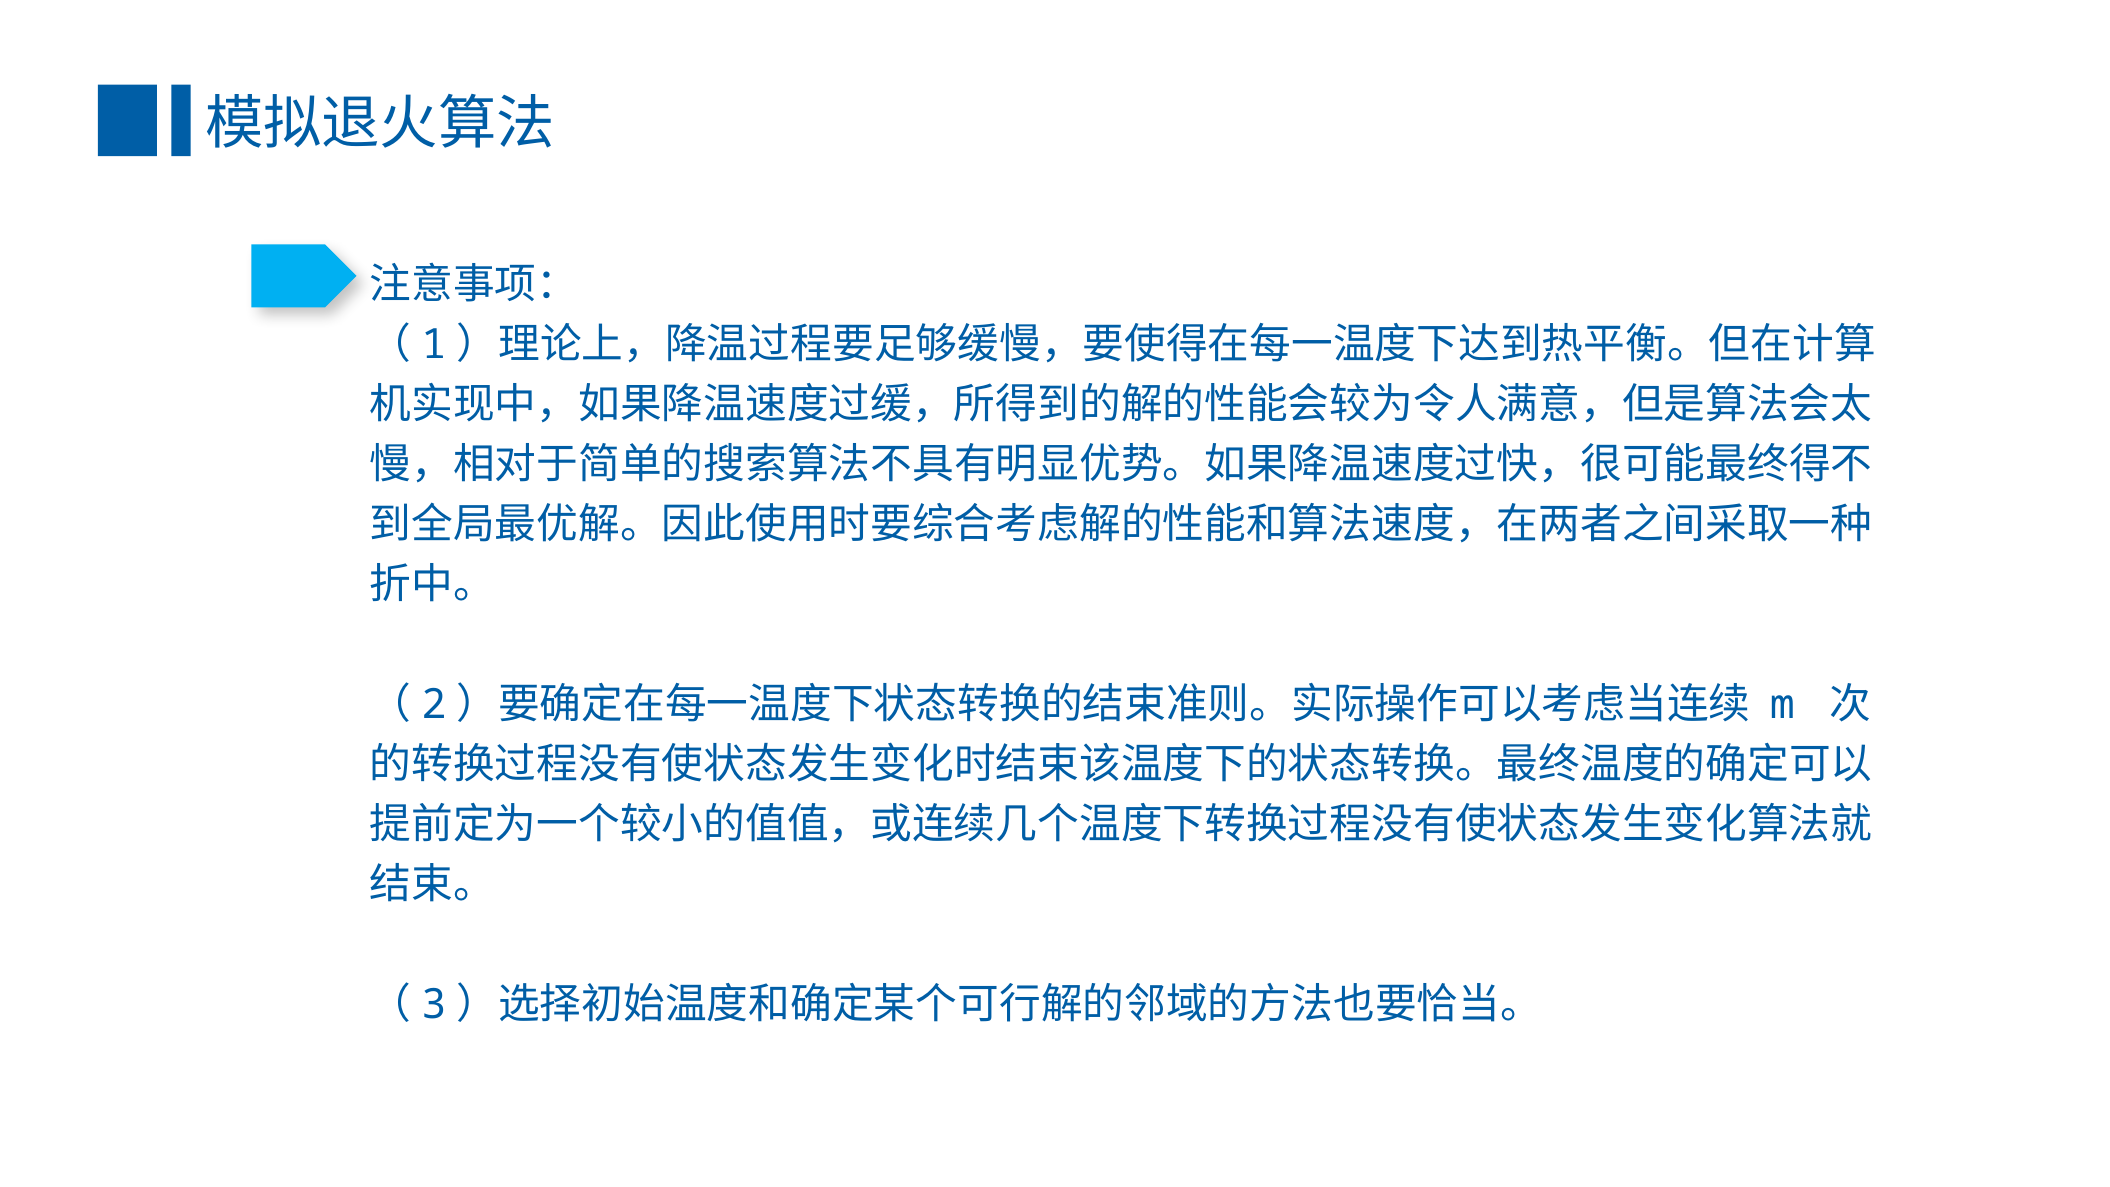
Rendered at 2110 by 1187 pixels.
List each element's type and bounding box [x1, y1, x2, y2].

text_box [354, 221, 1681, 291]
text_box [97, 77, 986, 164]
text_box [250, 243, 358, 309]
